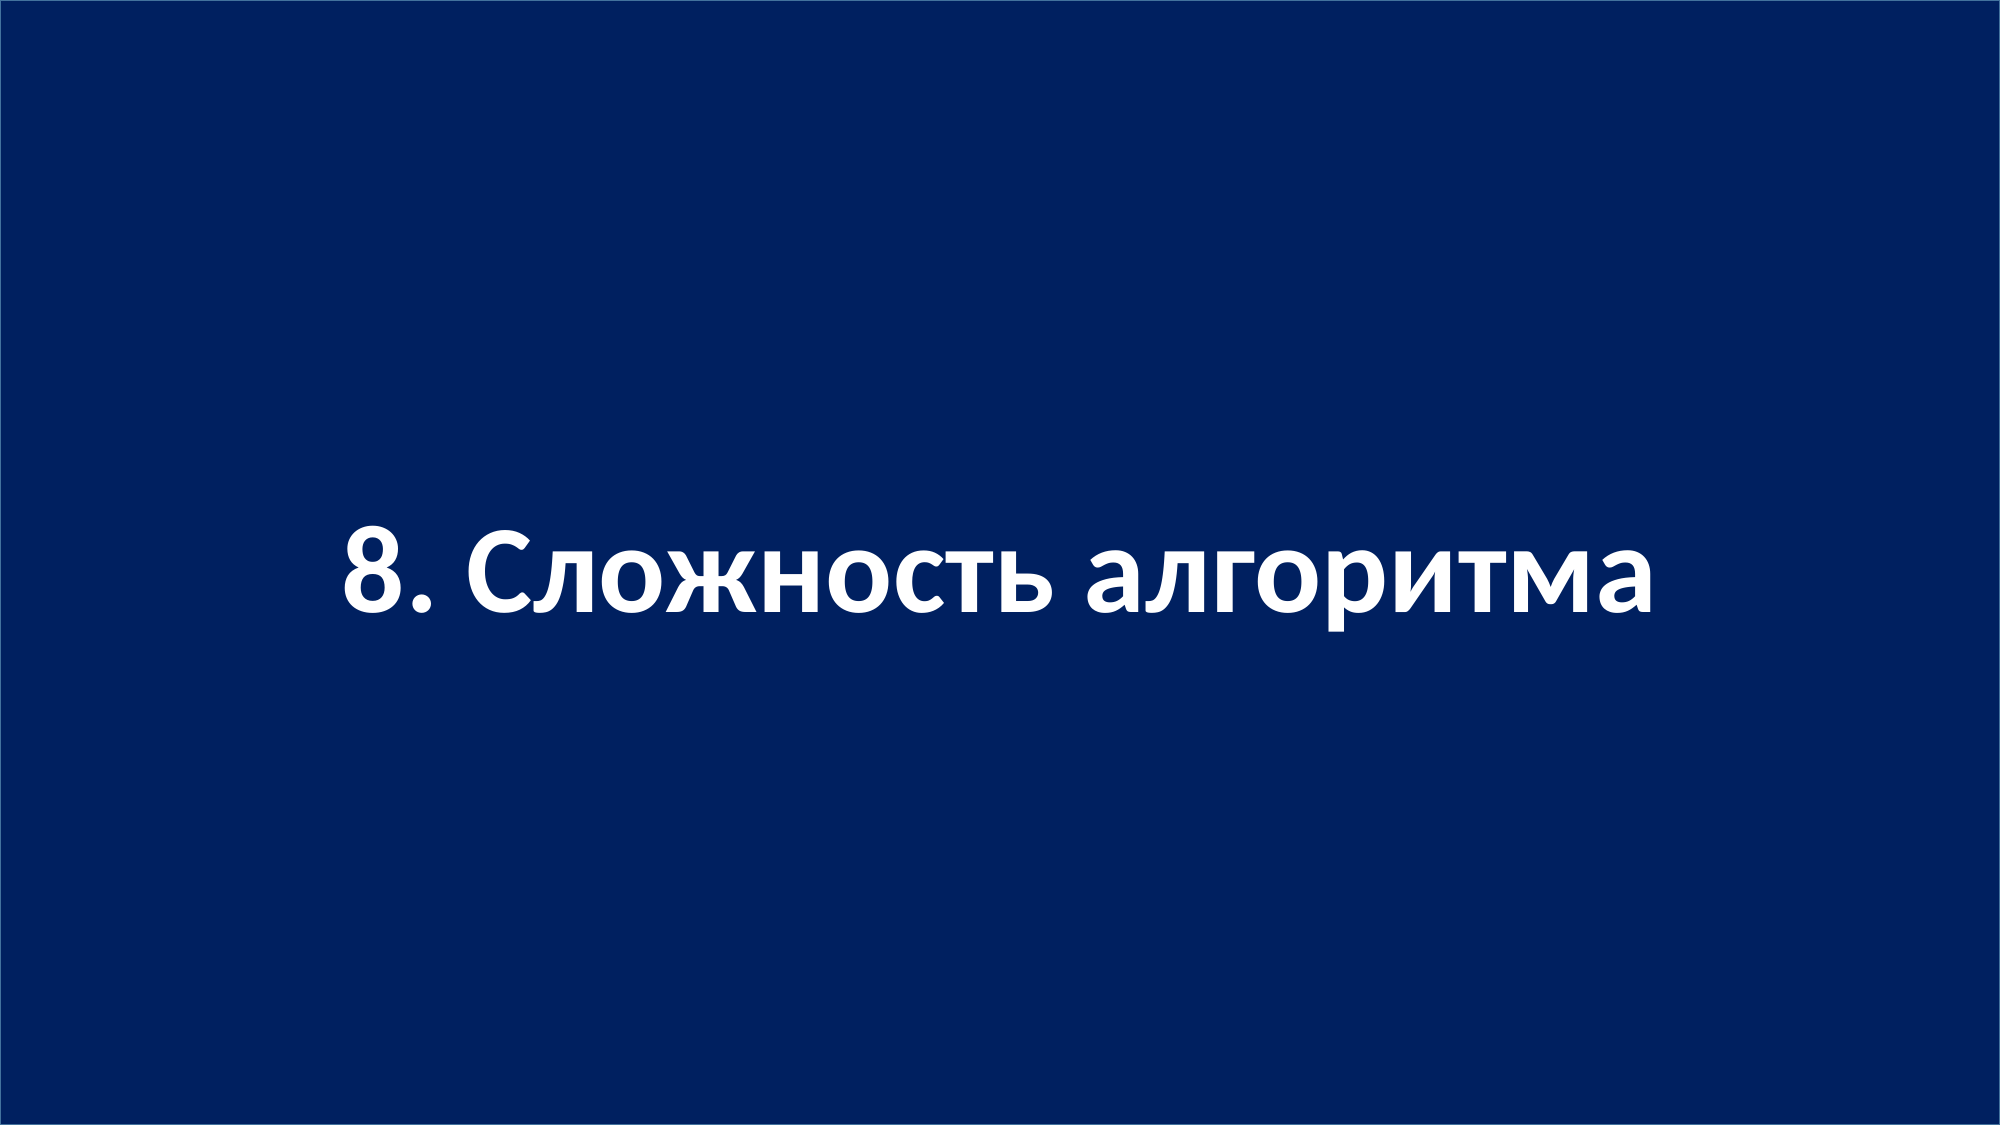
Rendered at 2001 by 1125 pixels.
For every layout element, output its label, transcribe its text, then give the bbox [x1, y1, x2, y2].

text_box 8. Сложность алгоритма [0, 0, 2000, 1125]
